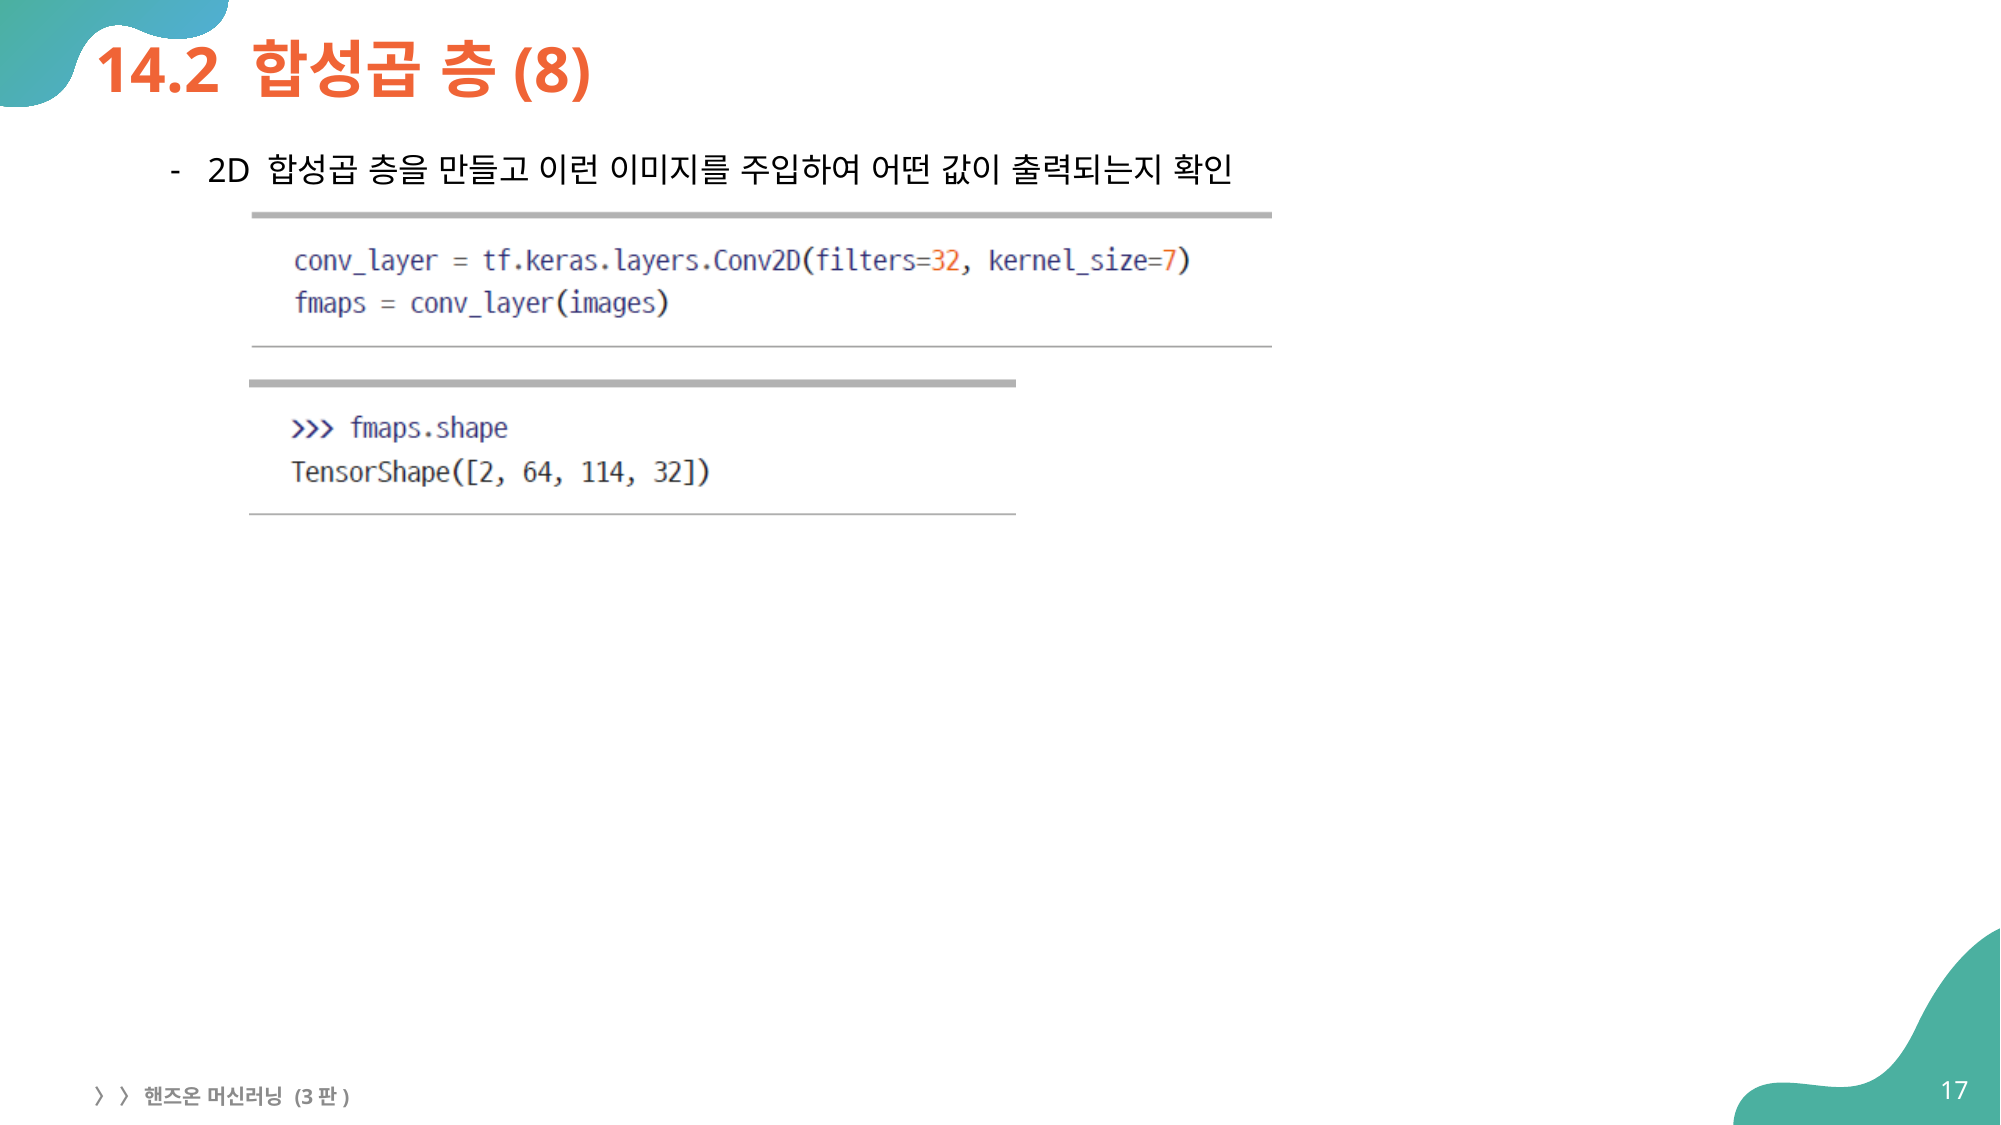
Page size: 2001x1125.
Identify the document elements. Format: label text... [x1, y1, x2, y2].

picture [249, 206, 1272, 354]
title 14.2 합성곱 층(8) [79, 17, 1931, 128]
picture [249, 375, 1016, 520]
slide_number 17 [1917, 1061, 1984, 1122]
list 2D 합성곱 층을 만들고 이런 이미지를 주입하여 어떤 값이 출력되는지 확인 [79, 133, 1892, 1035]
footer 〉 〉 핸즈온 머신러닝 (3판) [79, 1078, 755, 1114]
